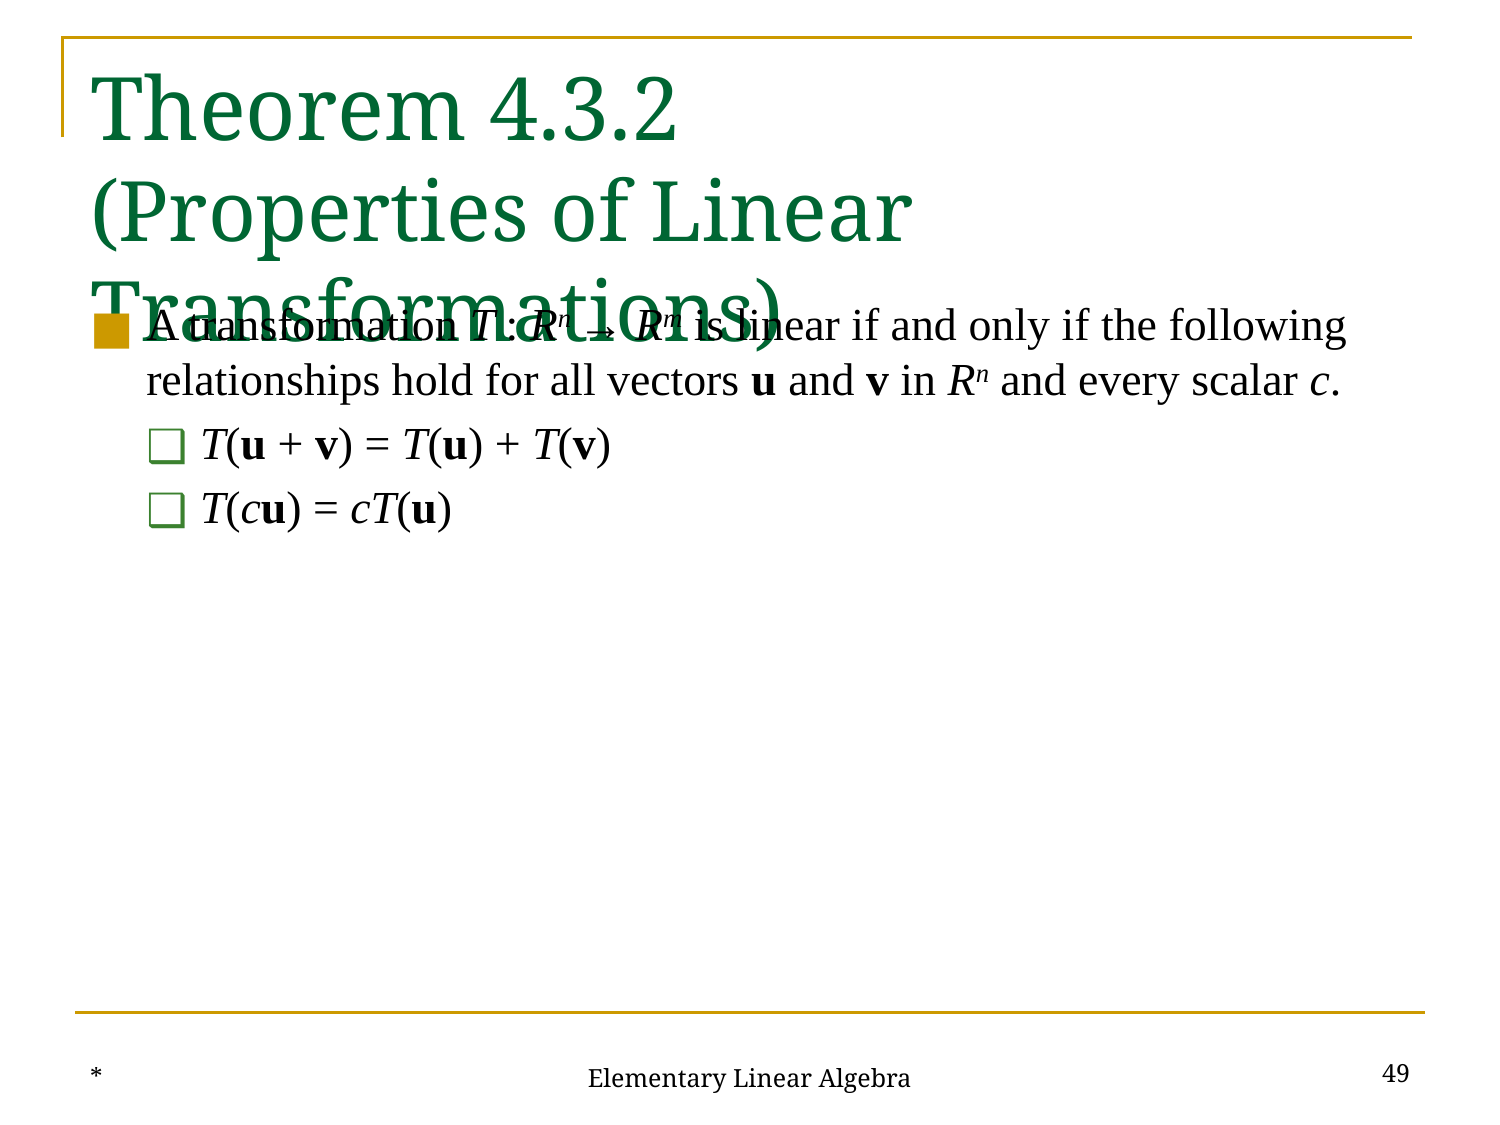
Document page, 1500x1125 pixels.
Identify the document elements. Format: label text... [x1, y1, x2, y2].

text_box ‹#› [1074, 1024, 1425, 1100]
list A transformation T : Rn → Rm is linear if and only if the following relationships hold for all vectors u and v in Rn and every scalar c. T(u + v) = T(u) + T(v) T(cu) = cT(u) [75, 287, 1463, 1006]
text_box * [75, 1024, 425, 1100]
title Theorem 4.3.2 (Properties of Linear Transformations) [75, 45, 1425, 233]
text_box Elementary Linear Algebra [512, 1024, 988, 1100]
